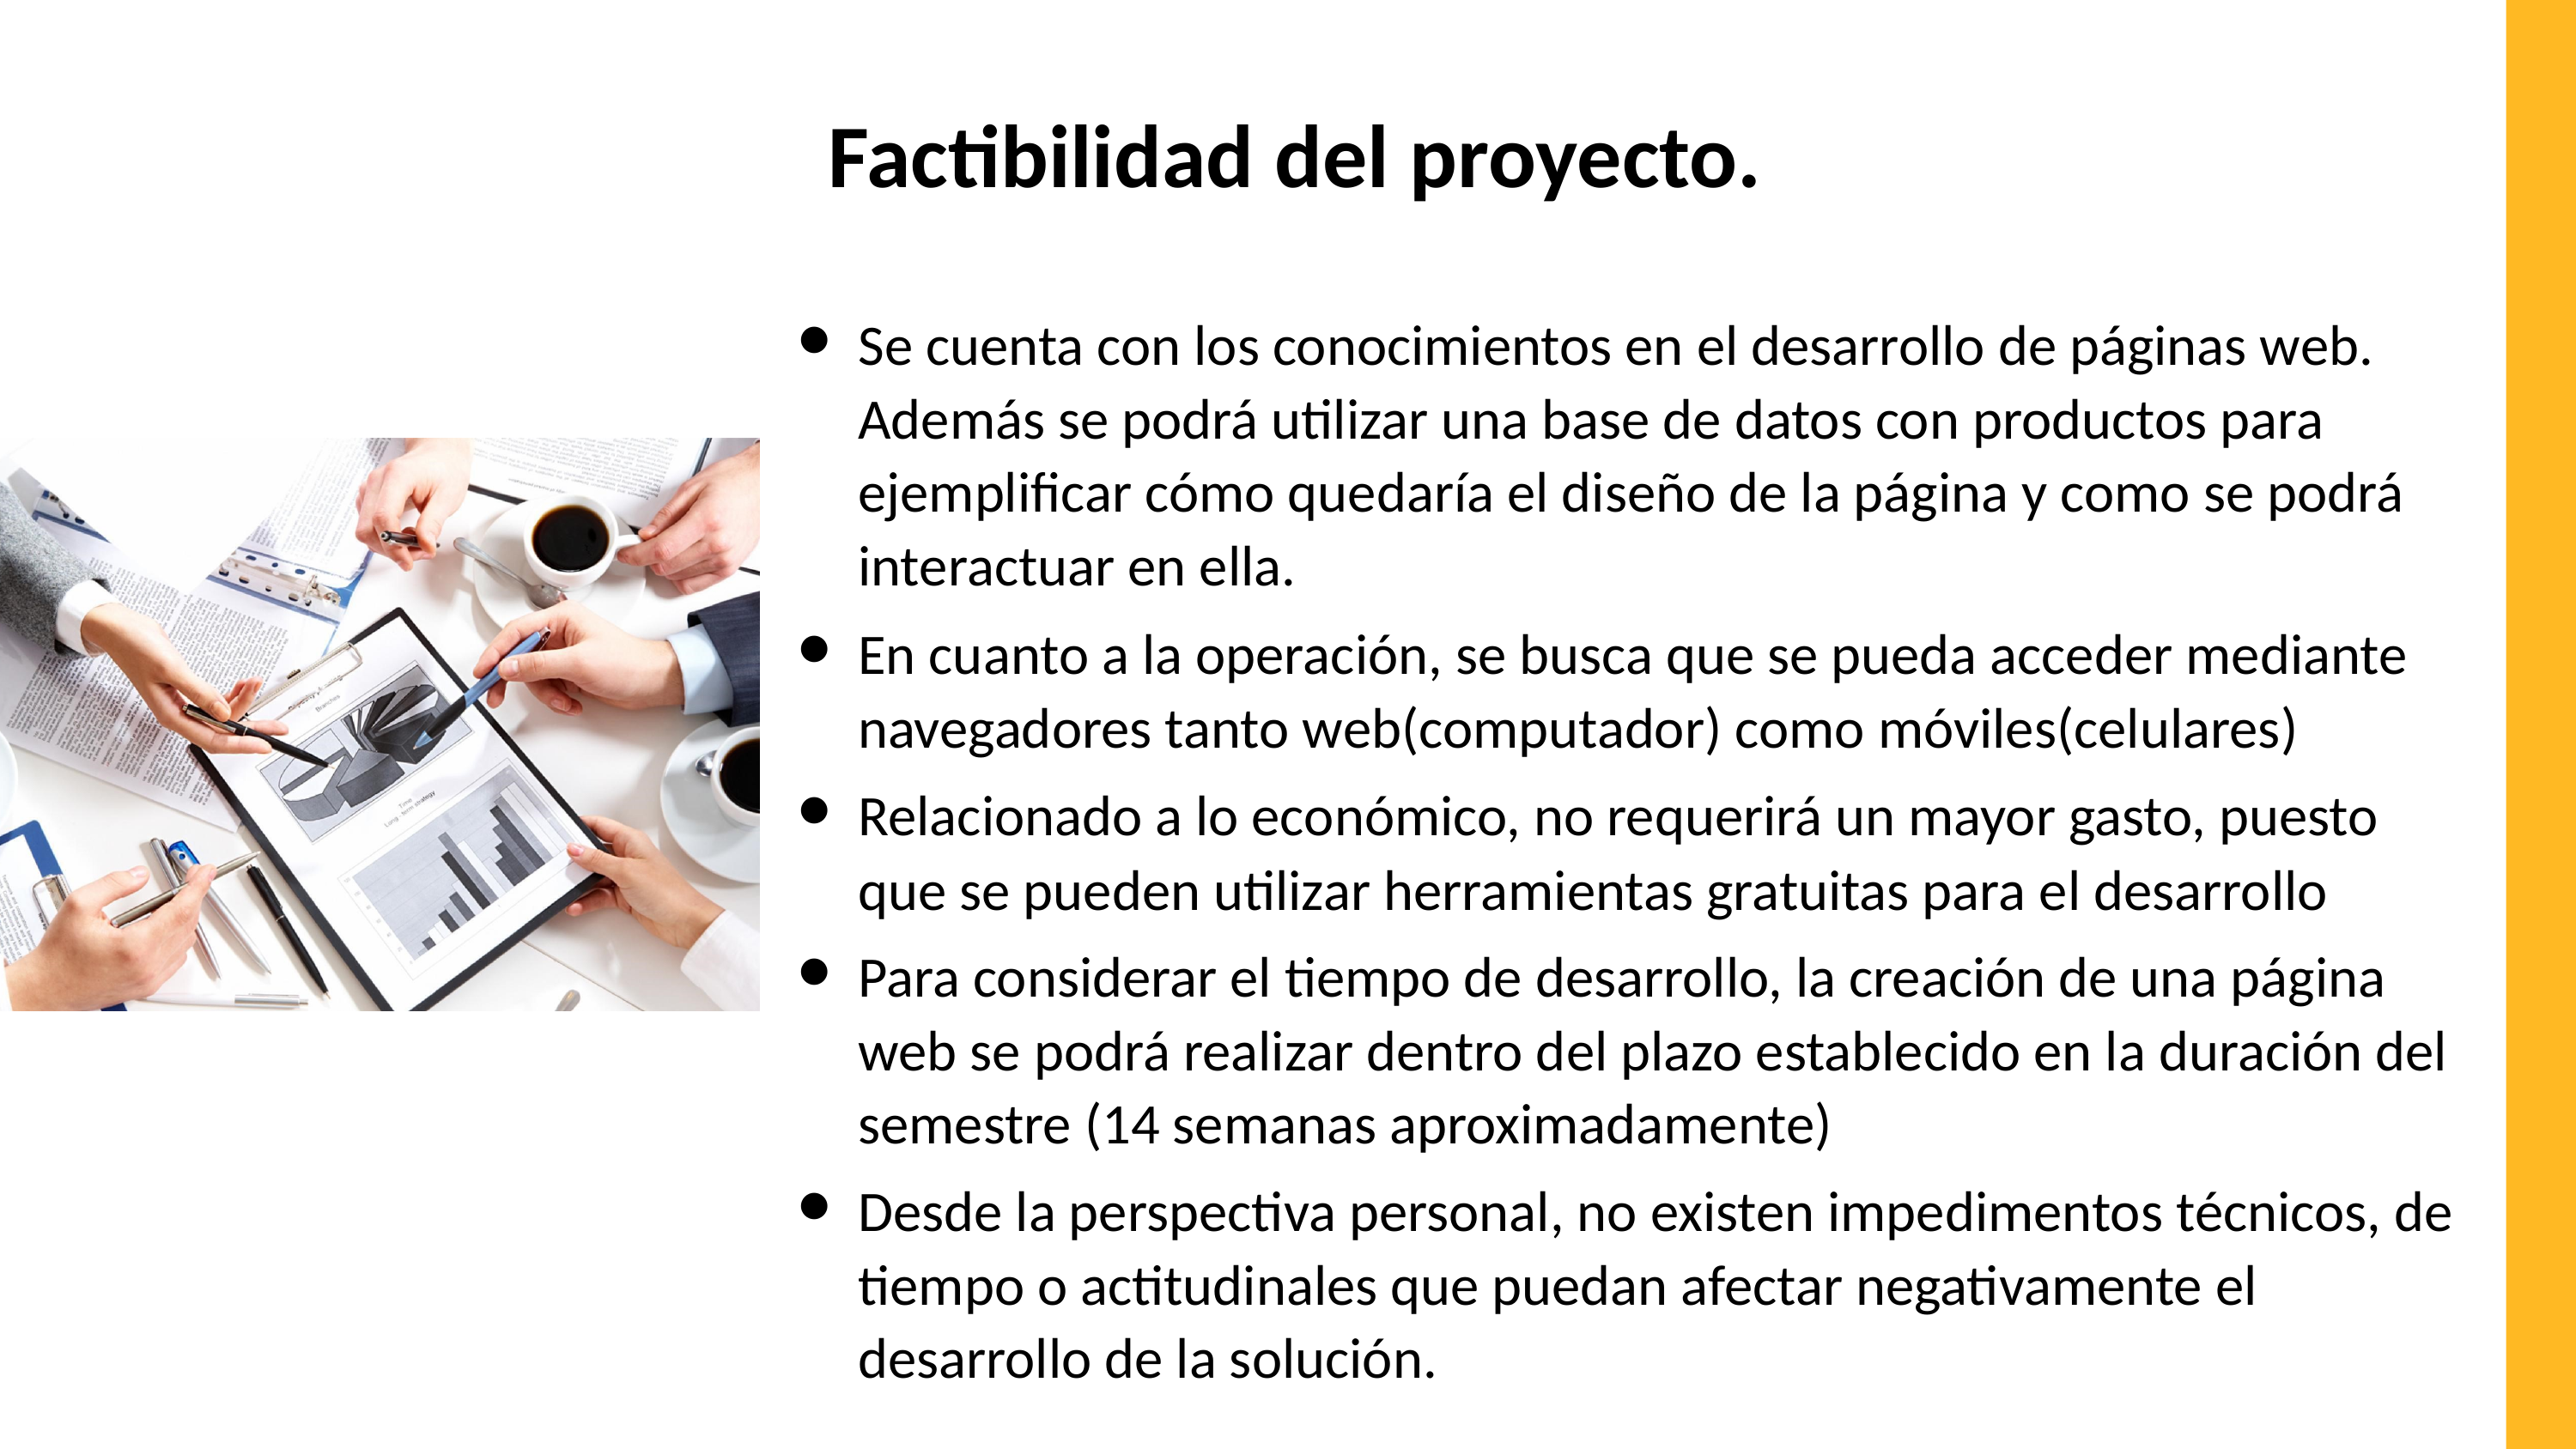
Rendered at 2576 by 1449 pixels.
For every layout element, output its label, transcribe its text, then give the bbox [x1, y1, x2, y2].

picture [0, 437, 760, 1011]
text_box Factibilidad del proyecto. [815, 85, 1862, 256]
text_box Se cuenta con los conocimientos en el desarrollo de páginas web. Además se podrá utilizar una base de datos con productos para ejemplificar cómo quedaría el diseño de la página y como se podrá interactuar en ella. En cuanto a la operación, se busca que se pueda acceder mediante navegadores tanto web(computador) como móviles(celulares) Relacionado a lo económico, no requerirá un mayor gasto, puesto que se pueden utilizar herramientas gratuitas para el desarrollo Para considerar el tiempo de desarrollo, la creación de una página web se podrá realizar dentro del plazo establecido en la duración del semestre (14 semanas aproximadamente) Desde la perspectiva personal, no existen impedimentos técnicos, de tiempo o actitudinales que puedan afectar negativamente el desarrollo de la solución. [771, 290, 2494, 1412]
text_box [2506, 0, 2576, 1449]
